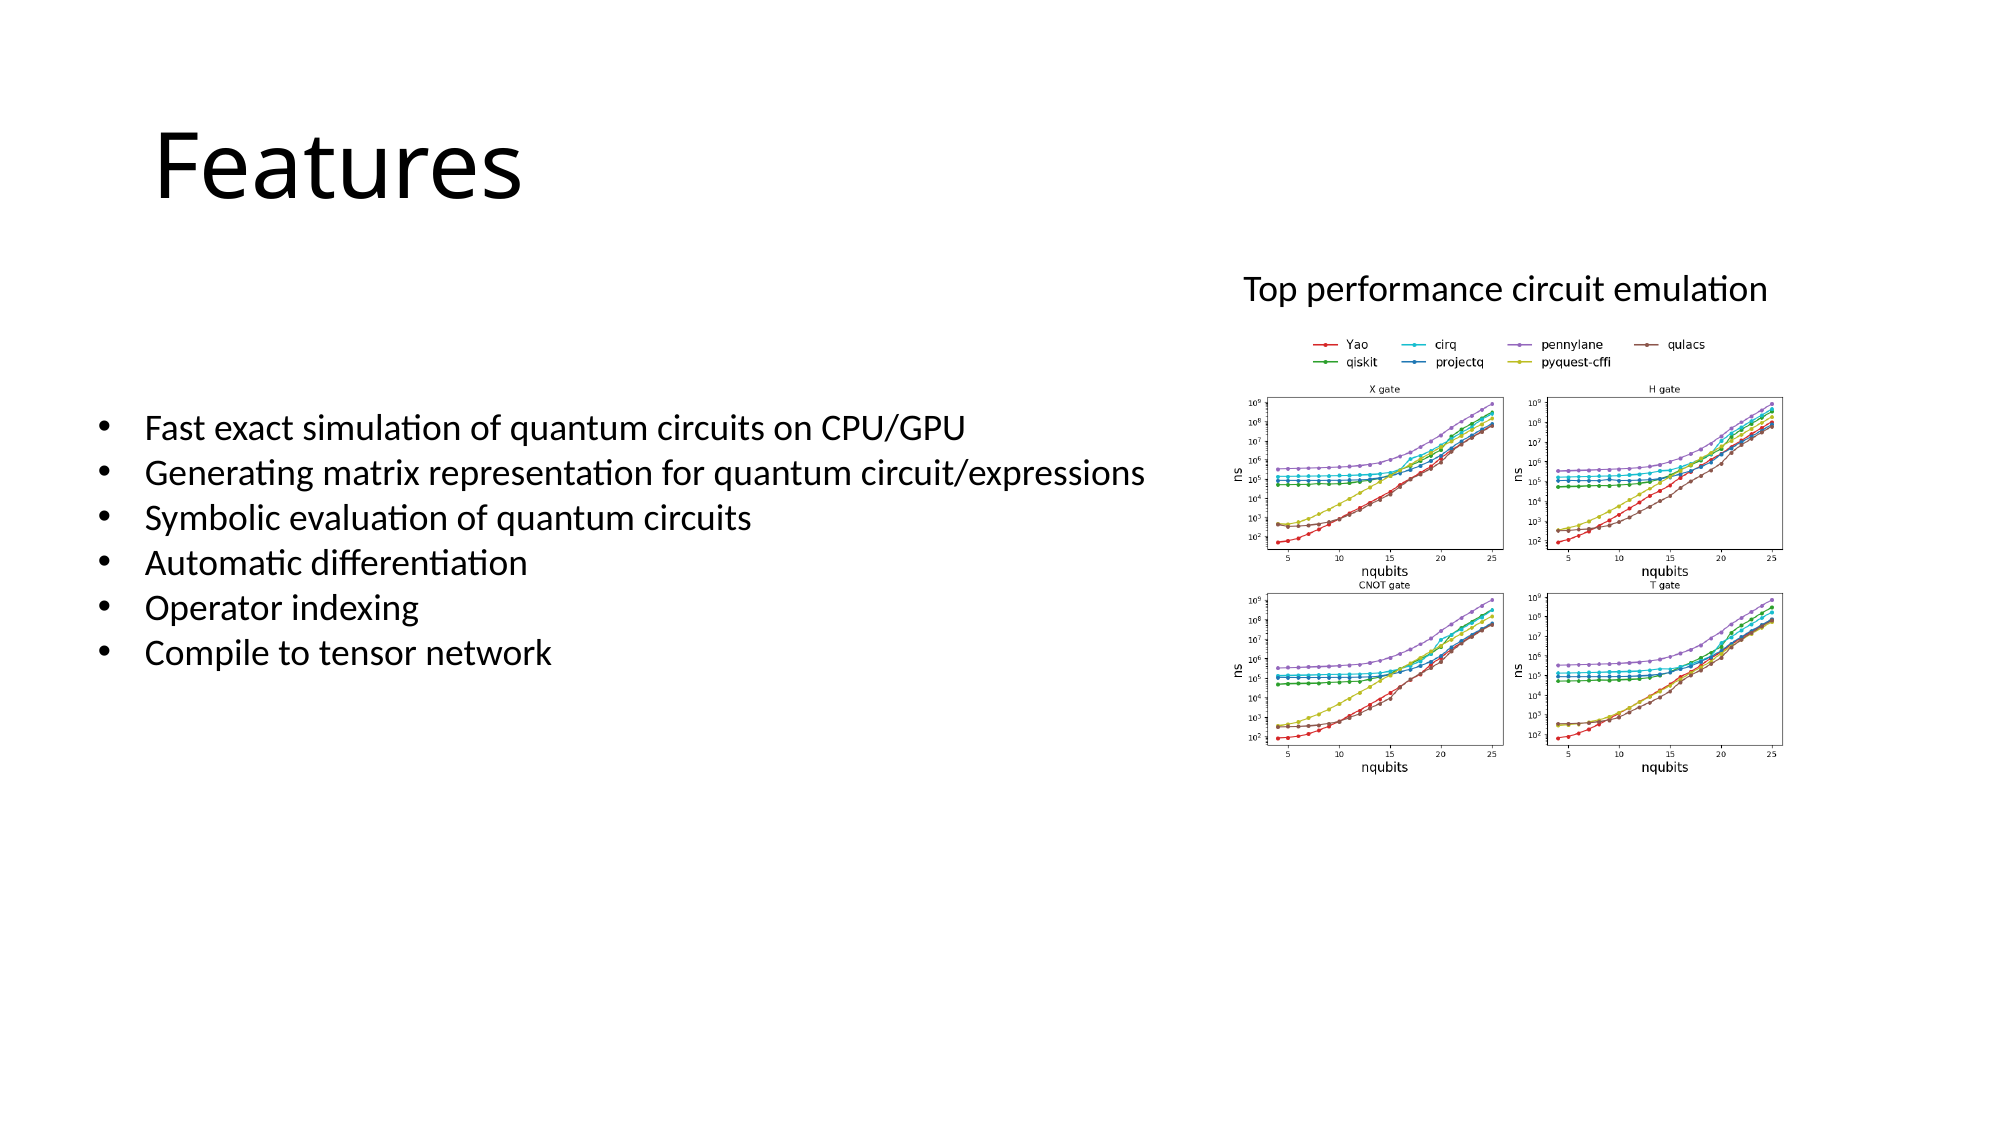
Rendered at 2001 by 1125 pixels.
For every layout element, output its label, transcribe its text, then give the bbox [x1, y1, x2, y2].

text_box Fast exact simulation of quantum circuits on CPU/GPU Generating matrix representation for quantum circuit/expressions Symbolic evaluation of quantum circuits Automatic differentiation Operator indexing Compile to tensor network [83, 395, 1162, 726]
text_box Top performance circuit emulation [1228, 256, 1784, 317]
title Features [137, 59, 1863, 278]
picture [1225, 332, 1788, 780]
